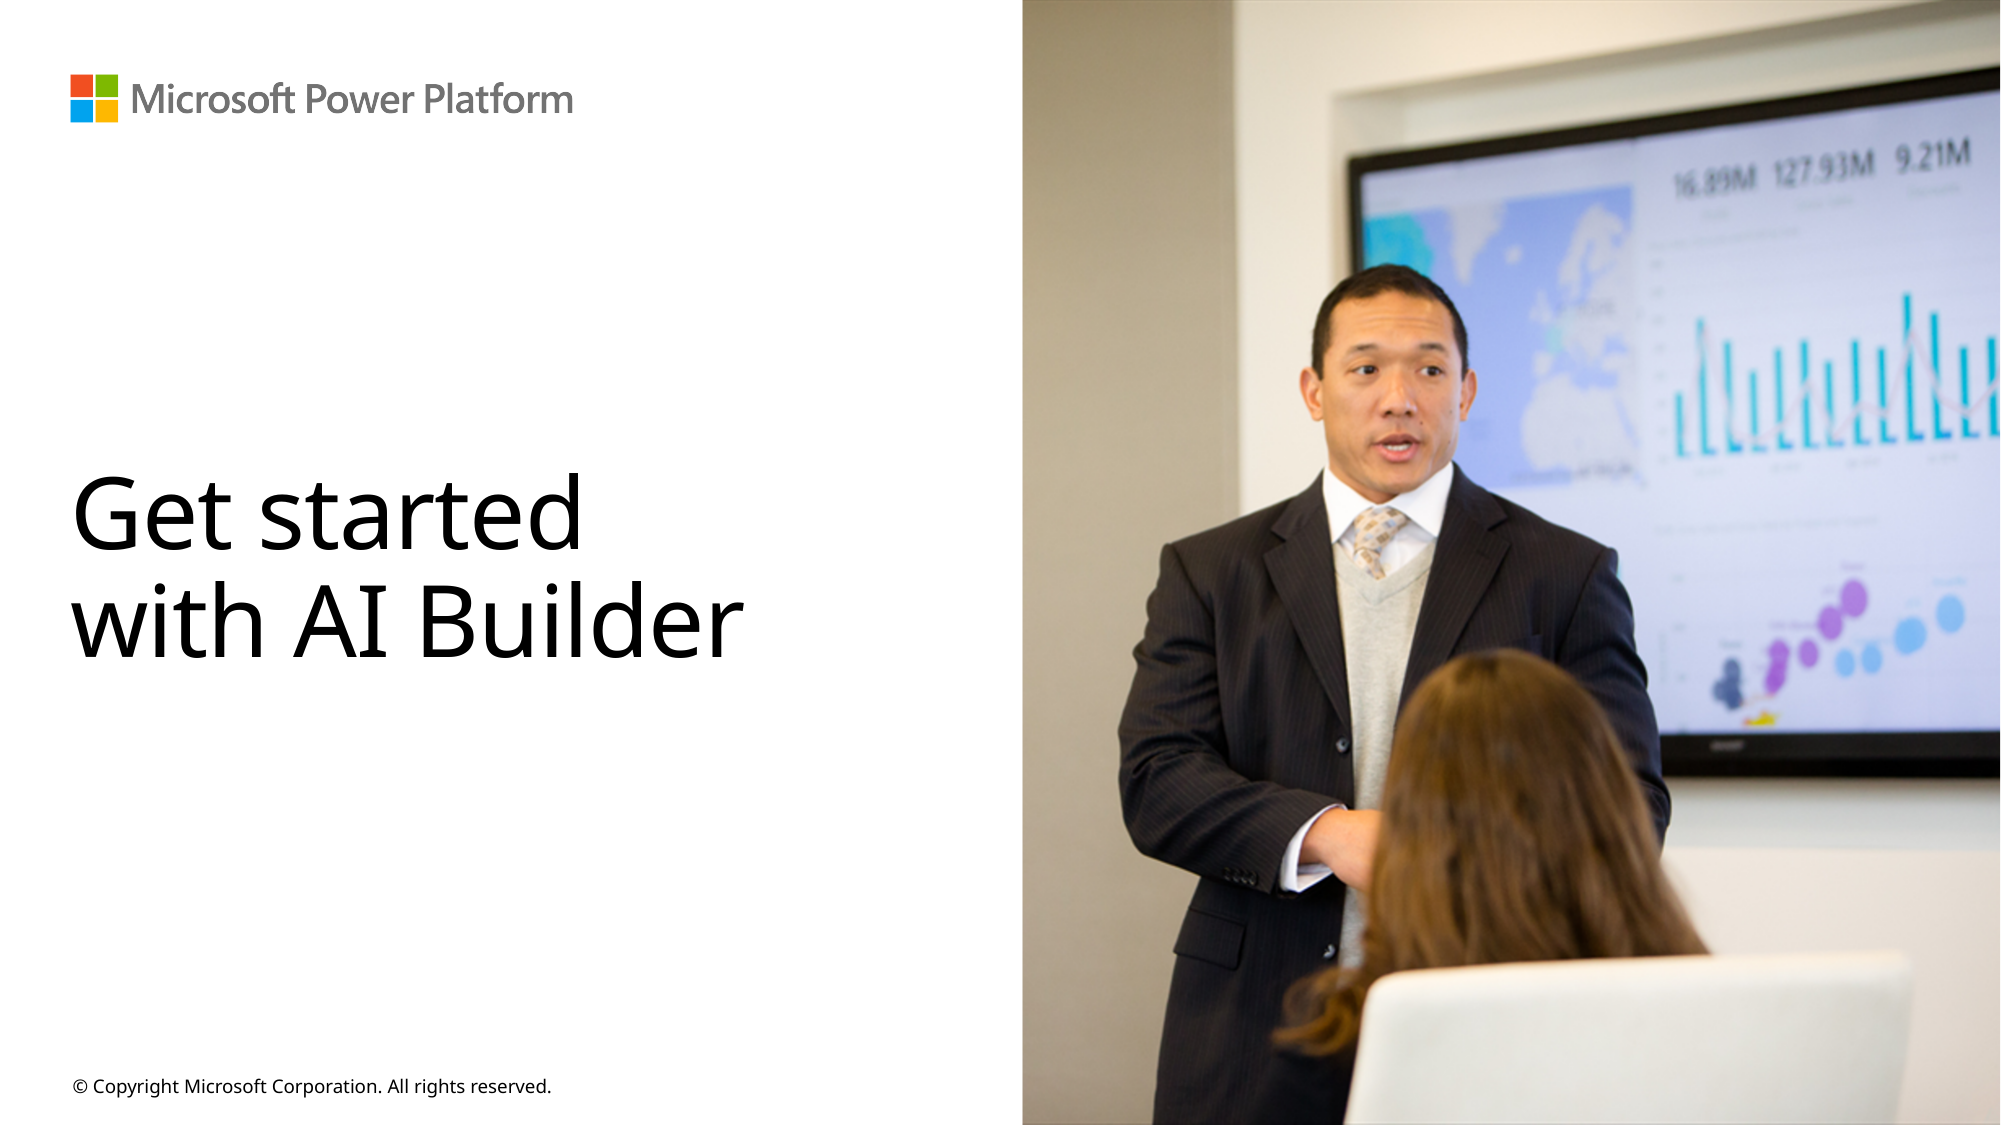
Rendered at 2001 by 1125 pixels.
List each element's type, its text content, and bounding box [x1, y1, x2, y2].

picture [0, 0, 2001, 1125]
title Get started with AI Builder [70, 415, 961, 710]
